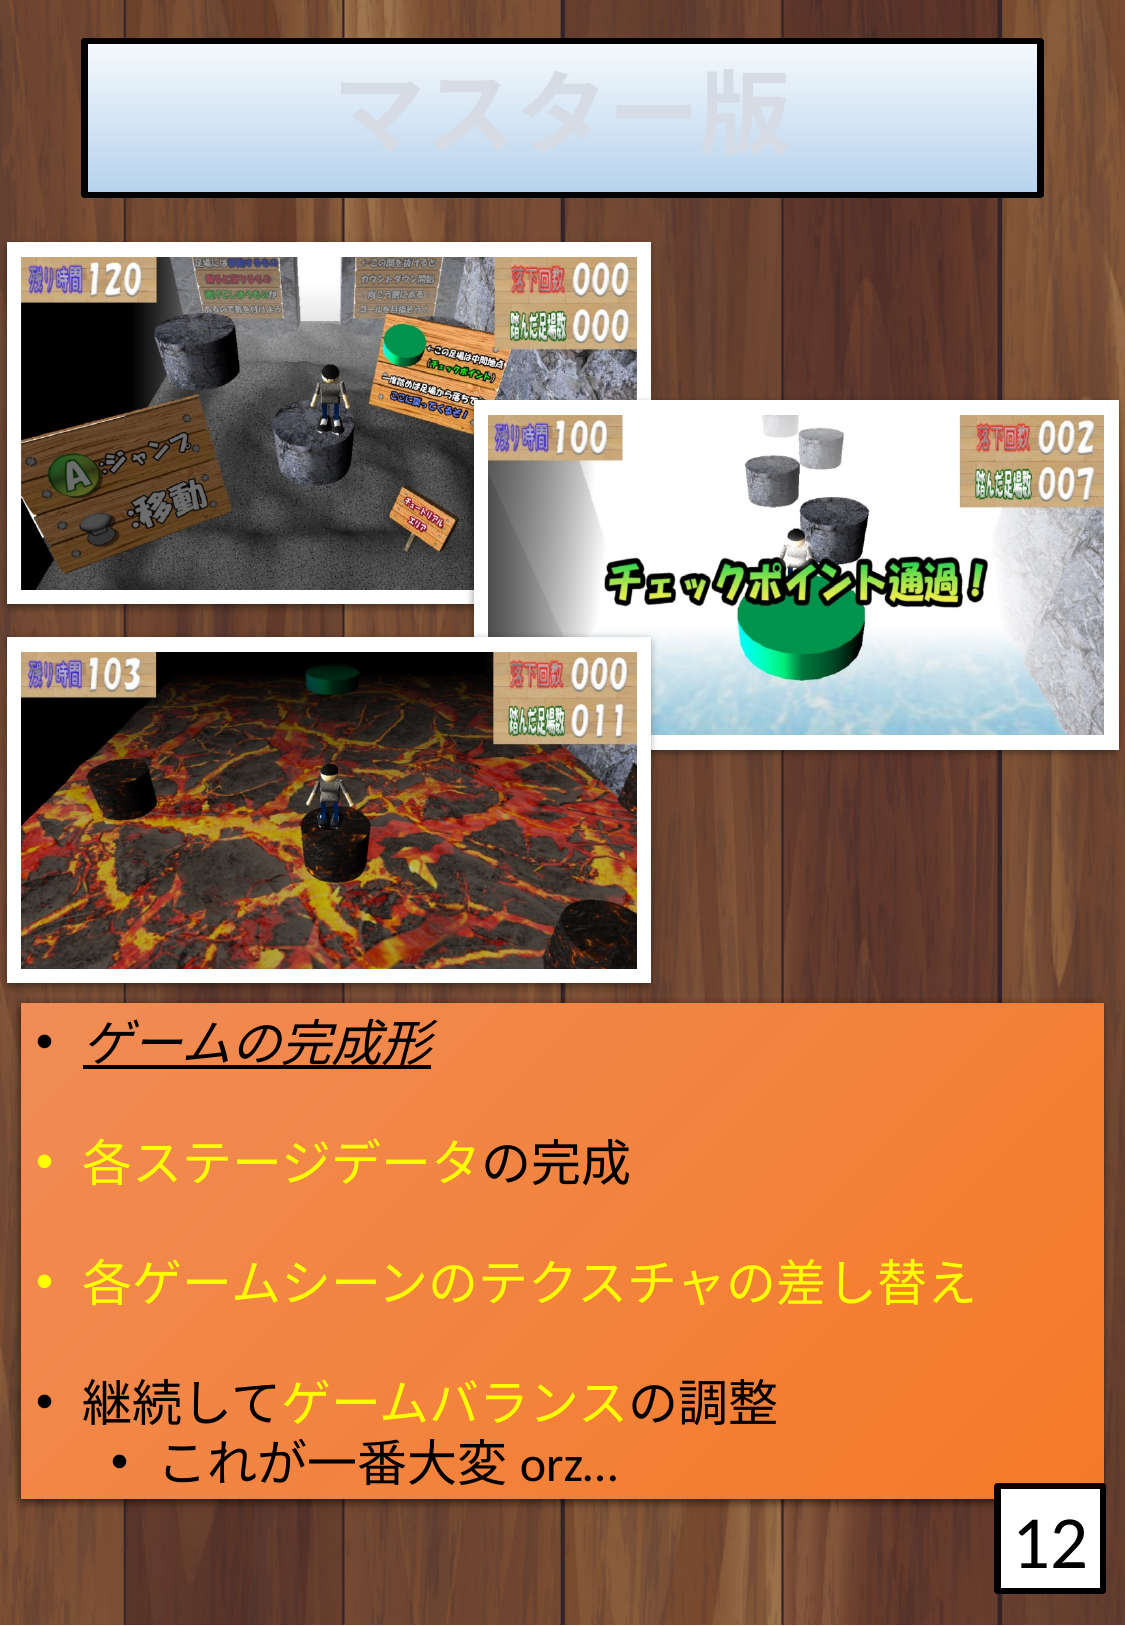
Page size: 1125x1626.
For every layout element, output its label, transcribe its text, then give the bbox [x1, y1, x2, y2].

text_box 12 [997, 1486, 1104, 1591]
text_box ゲームの完成形 各ステージデータの完成 各ゲームシーンのテクスチャの差し替え 継続してゲームバランスの調整 これが一番大変orz… [21, 1003, 1104, 1499]
picture [0, 0, 1125, 1625]
text_box マスター版 [84, 41, 1041, 195]
